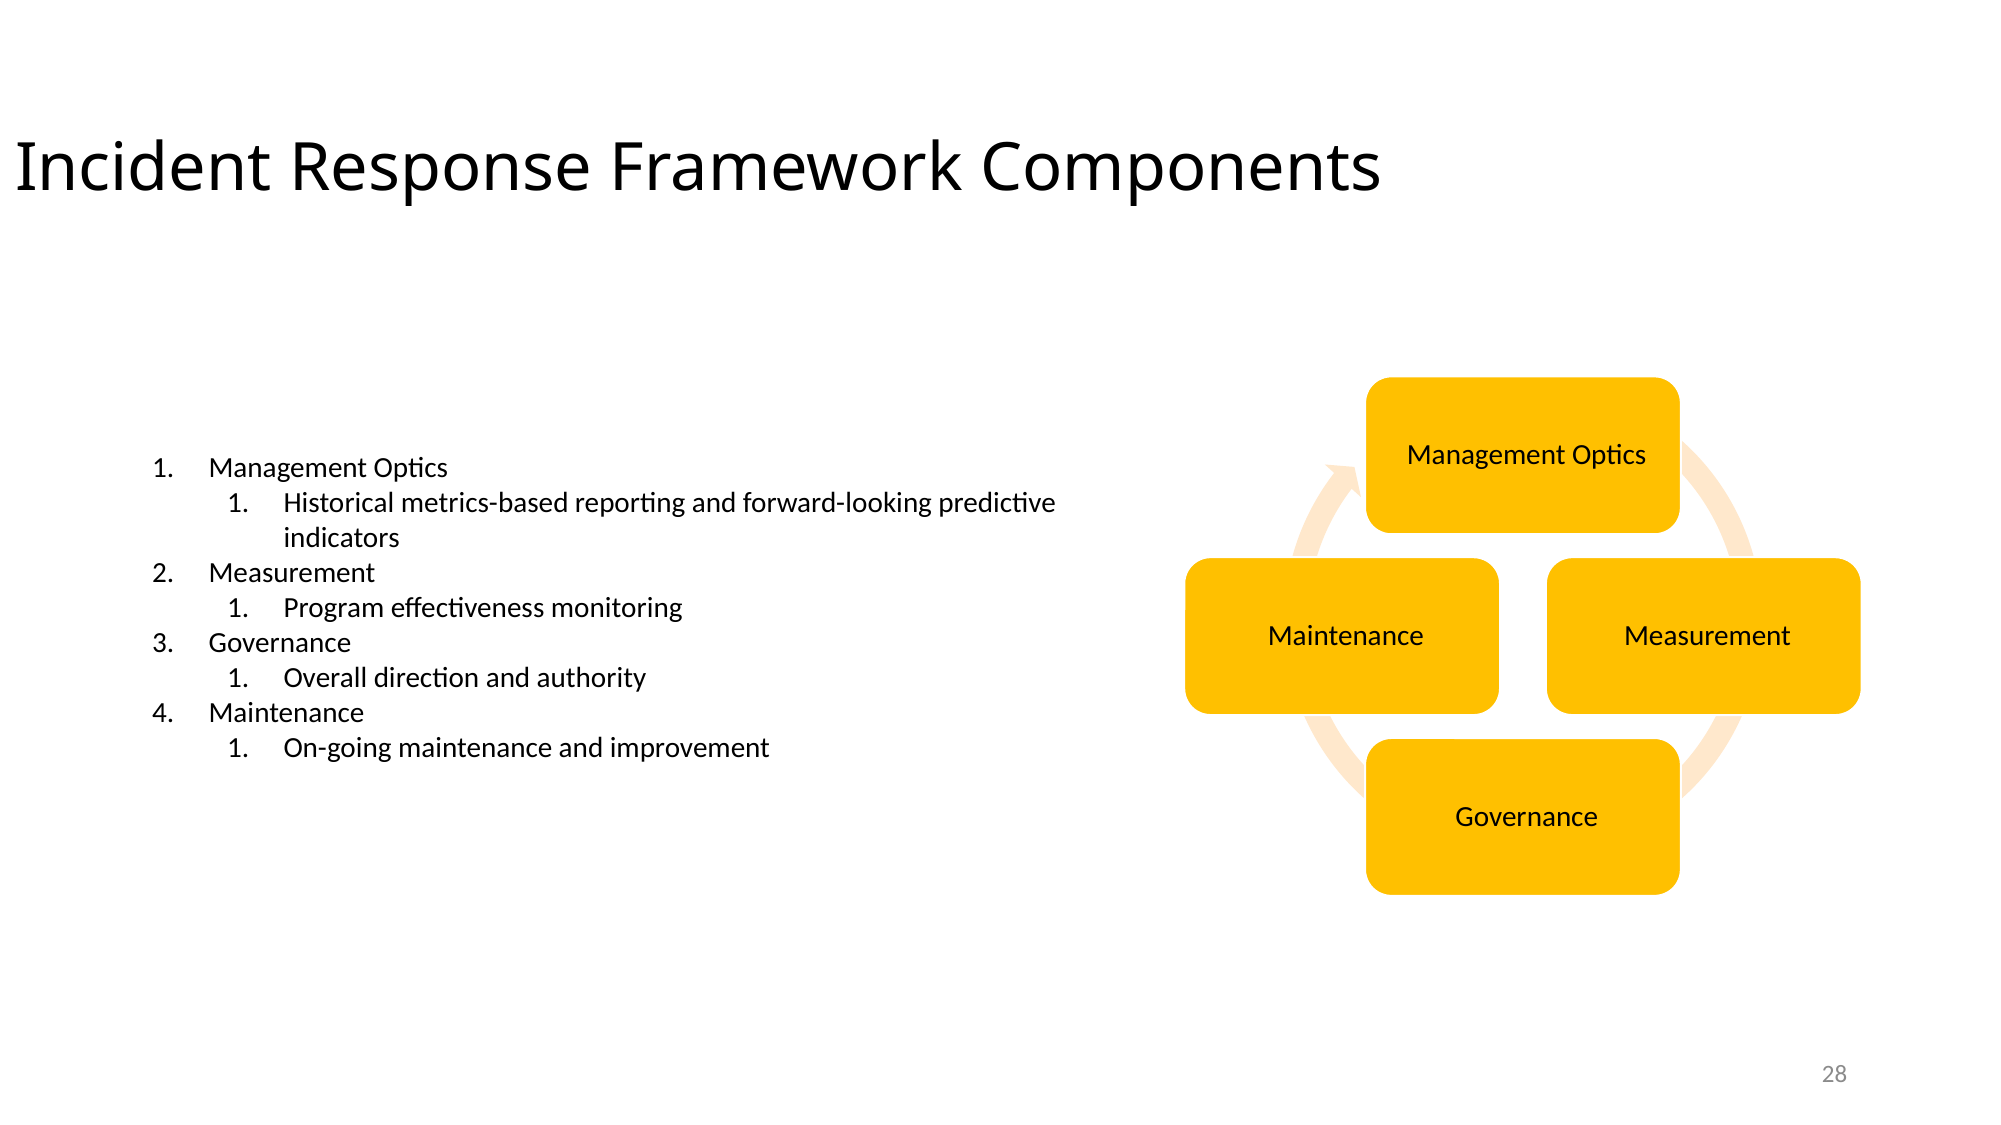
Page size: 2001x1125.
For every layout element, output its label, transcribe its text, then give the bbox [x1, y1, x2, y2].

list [1087, 376, 1959, 897]
title Incident Response Framework Components [0, 59, 1725, 278]
text_box Management Optics Historical metrics-based reporting and forward-looking predictive indicators Measurement Program effectiveness monitoring Governance Overall direction and authority Maintenance On-going maintenance and improvement [137, 440, 1087, 806]
slide_number 28 [1412, 1042, 1863, 1103]
